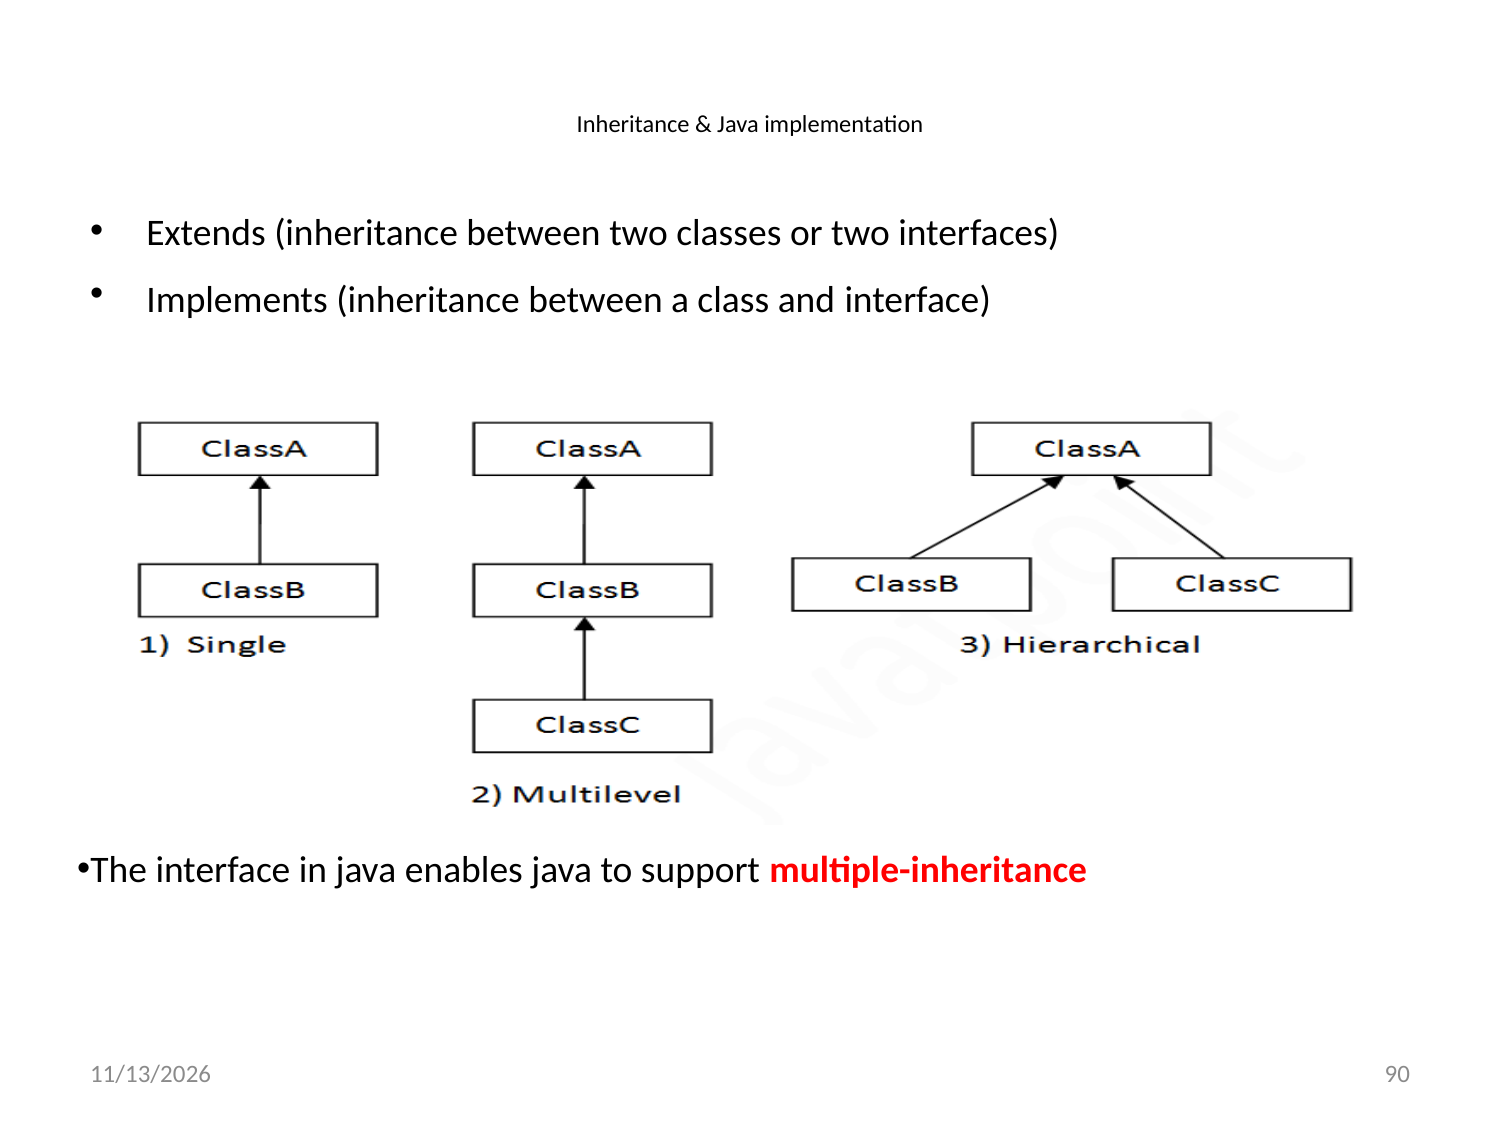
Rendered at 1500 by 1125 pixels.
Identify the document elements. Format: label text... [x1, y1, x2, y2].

picture [99, 399, 1373, 826]
slide_number 90 [1074, 1042, 1425, 1103]
list Extends (inheritance between two classes or two interfaces) Implements (inheritance between a class and interface) [75, 200, 1425, 943]
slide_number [75, 1042, 425, 1103]
text_box The interface in java enables java to support multiple-inheritance [62, 837, 1413, 948]
title Inheritance & Java implementation [75, 45, 1425, 200]
